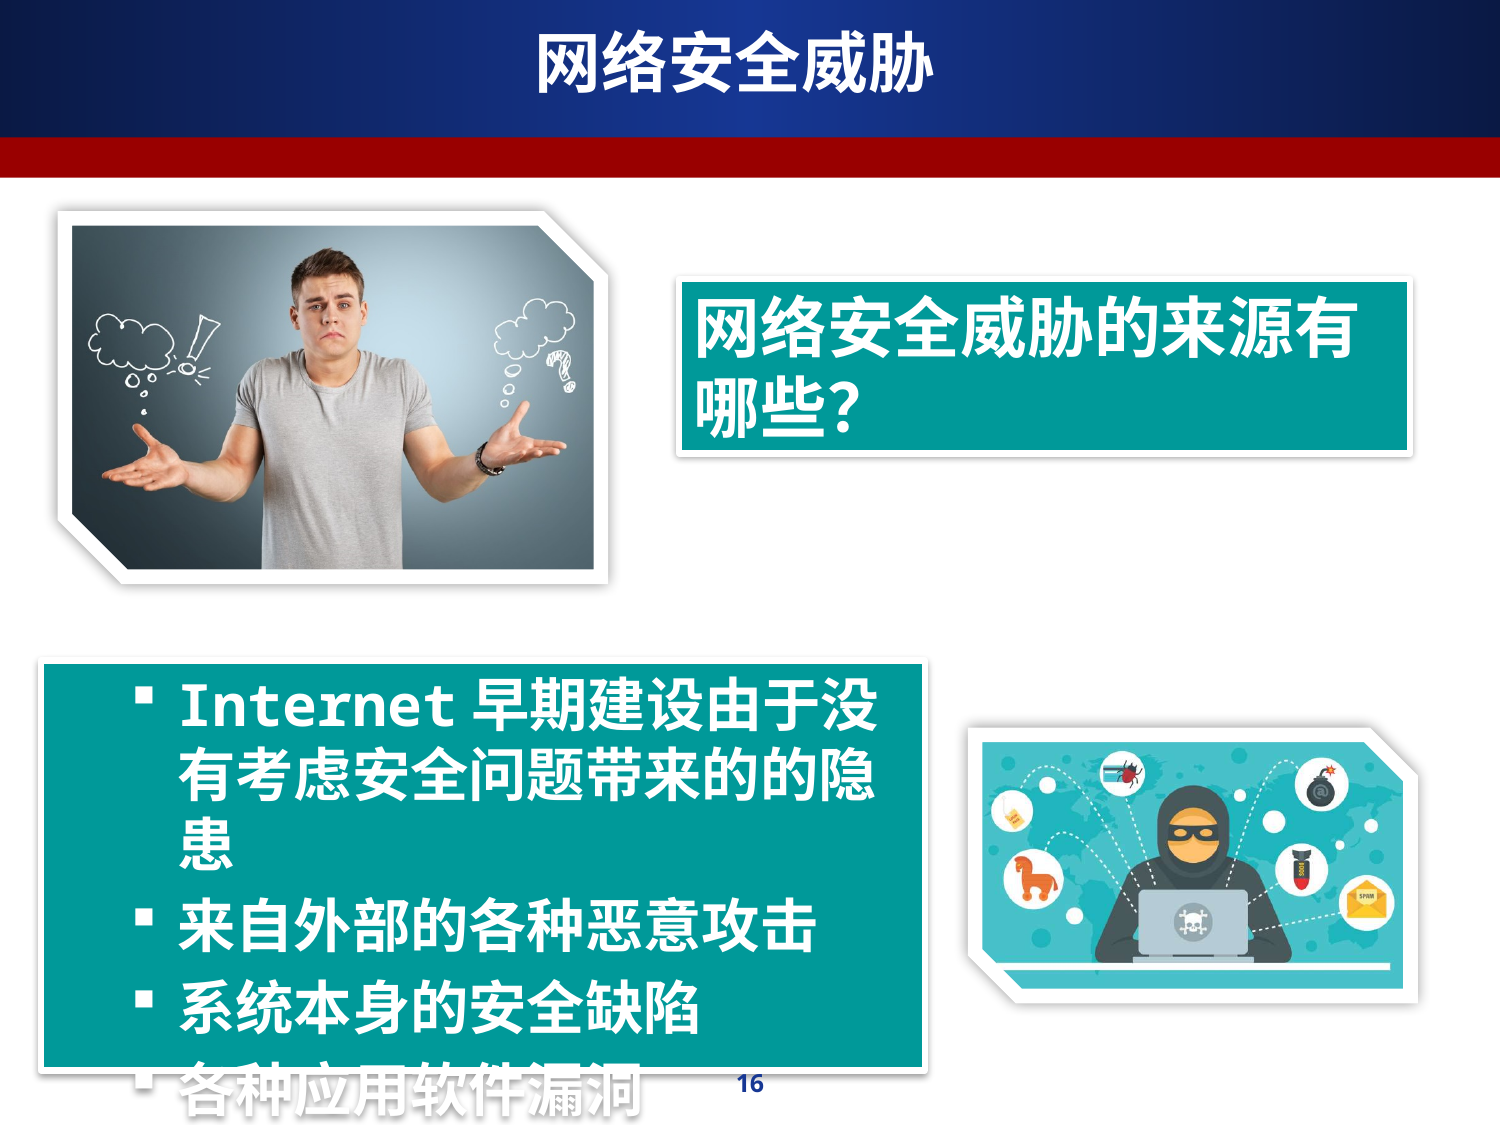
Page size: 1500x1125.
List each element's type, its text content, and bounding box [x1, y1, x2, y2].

text_box 网络安全威胁的来源有哪些？ [676, 276, 1413, 457]
slide_number 16 [575, 1059, 925, 1113]
picture [64, 218, 602, 577]
picture [974, 734, 1411, 997]
list Internet早期建设由于没有考虑安全问题带来的的隐患 来自外部的各种恶意攻击 系统本身的安全缺陷 各种应用软件漏洞 [38, 657, 928, 1074]
title 网络安全威胁 [41, 54, 1429, 147]
